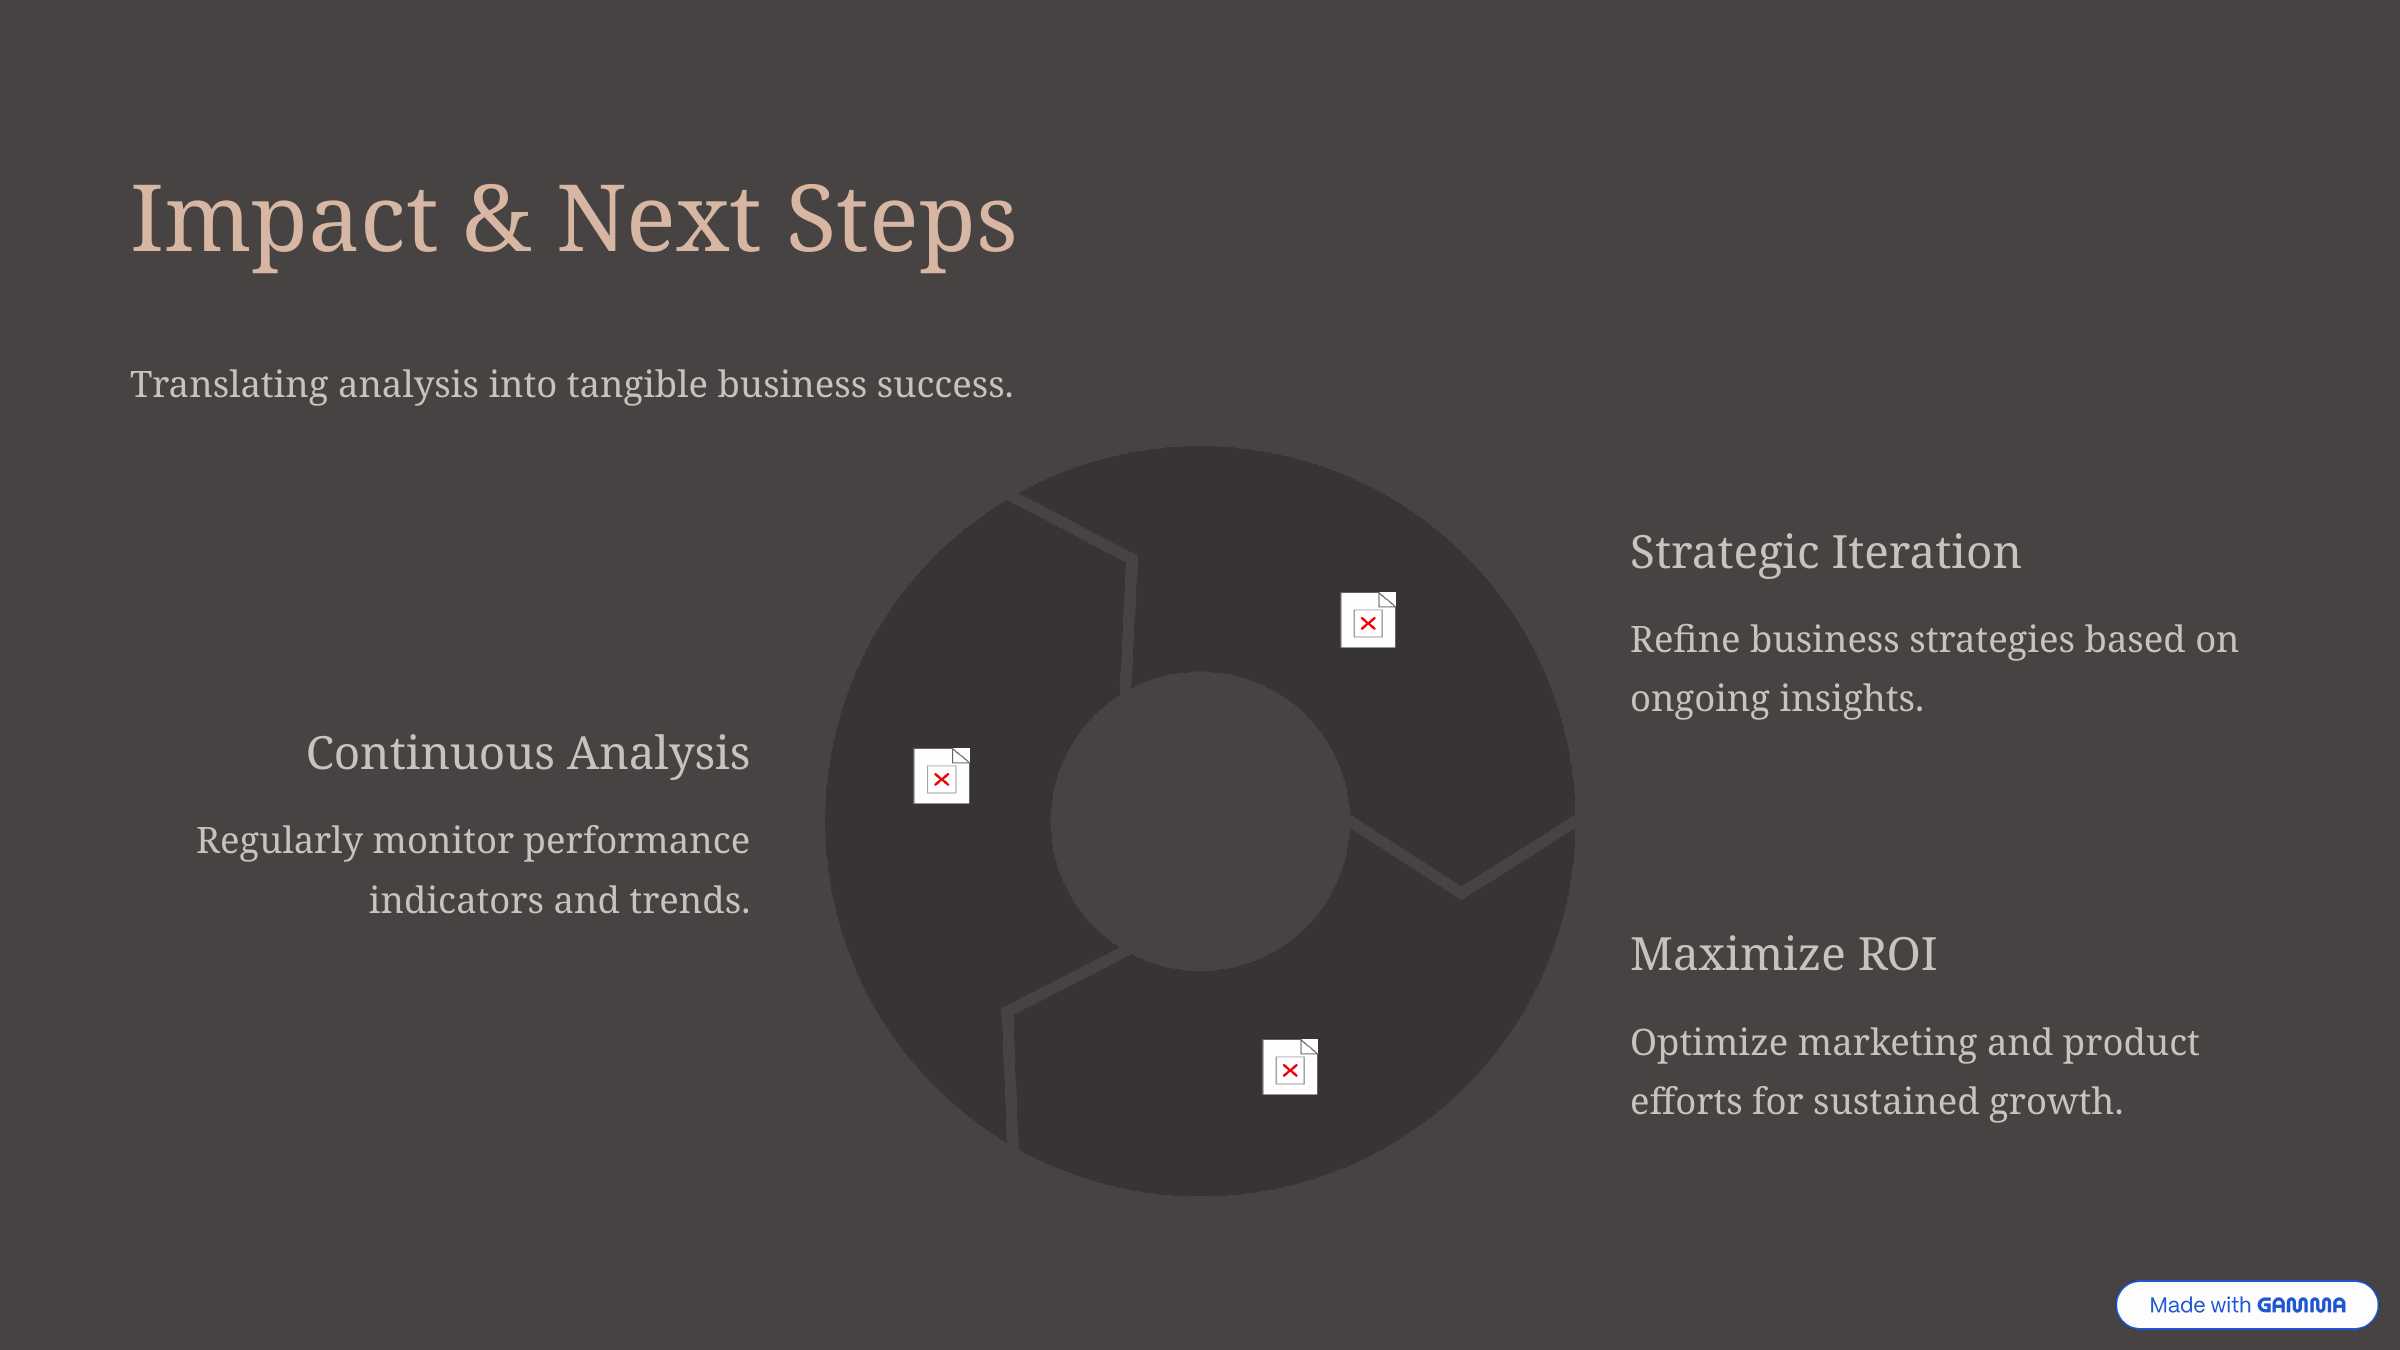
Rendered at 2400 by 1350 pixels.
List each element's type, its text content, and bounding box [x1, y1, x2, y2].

text_box Continuous Analysis [286, 721, 752, 780]
text_box Impact & Next Steps [130, 154, 1061, 271]
picture [2106, 1271, 2389, 1339]
text_box Regularly monitor performance indicators and trends. [130, 801, 752, 921]
text_box Translating analysis into tangible business success. [130, 345, 2270, 405]
text_box Strategic Iteration [1630, 520, 2096, 579]
text_box Optimize marketing and product efforts for sustained growth. [1630, 1002, 2270, 1122]
text_box Maximize ROI [1630, 922, 2096, 981]
picture [825, 446, 1575, 1196]
text_box Refine business strategies based on ongoing insights. [1630, 600, 2270, 720]
